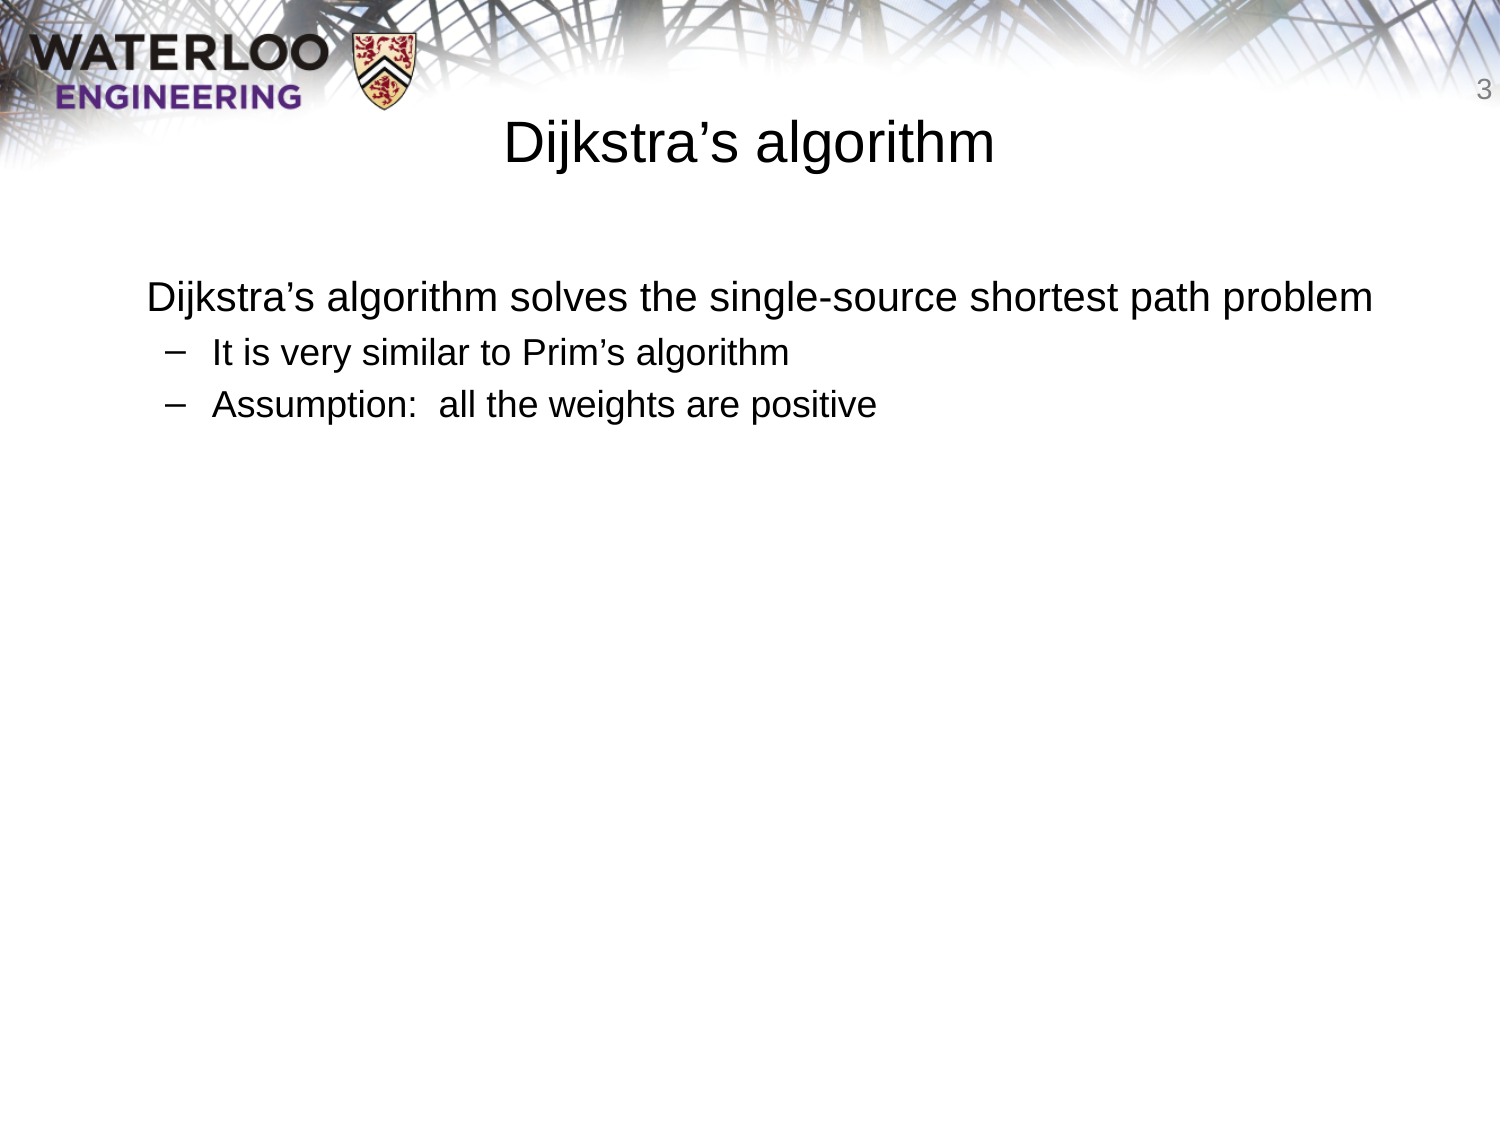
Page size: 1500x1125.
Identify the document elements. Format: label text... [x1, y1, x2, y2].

title Dijkstra’s algorithm [74, 44, 1426, 233]
list Dijkstra’s algorithm solves the single-source shortest path problem It is very similar to Prim’s algorithm Assumption: all the weights are positive [74, 262, 1426, 1006]
picture [0, 0, 1500, 1125]
